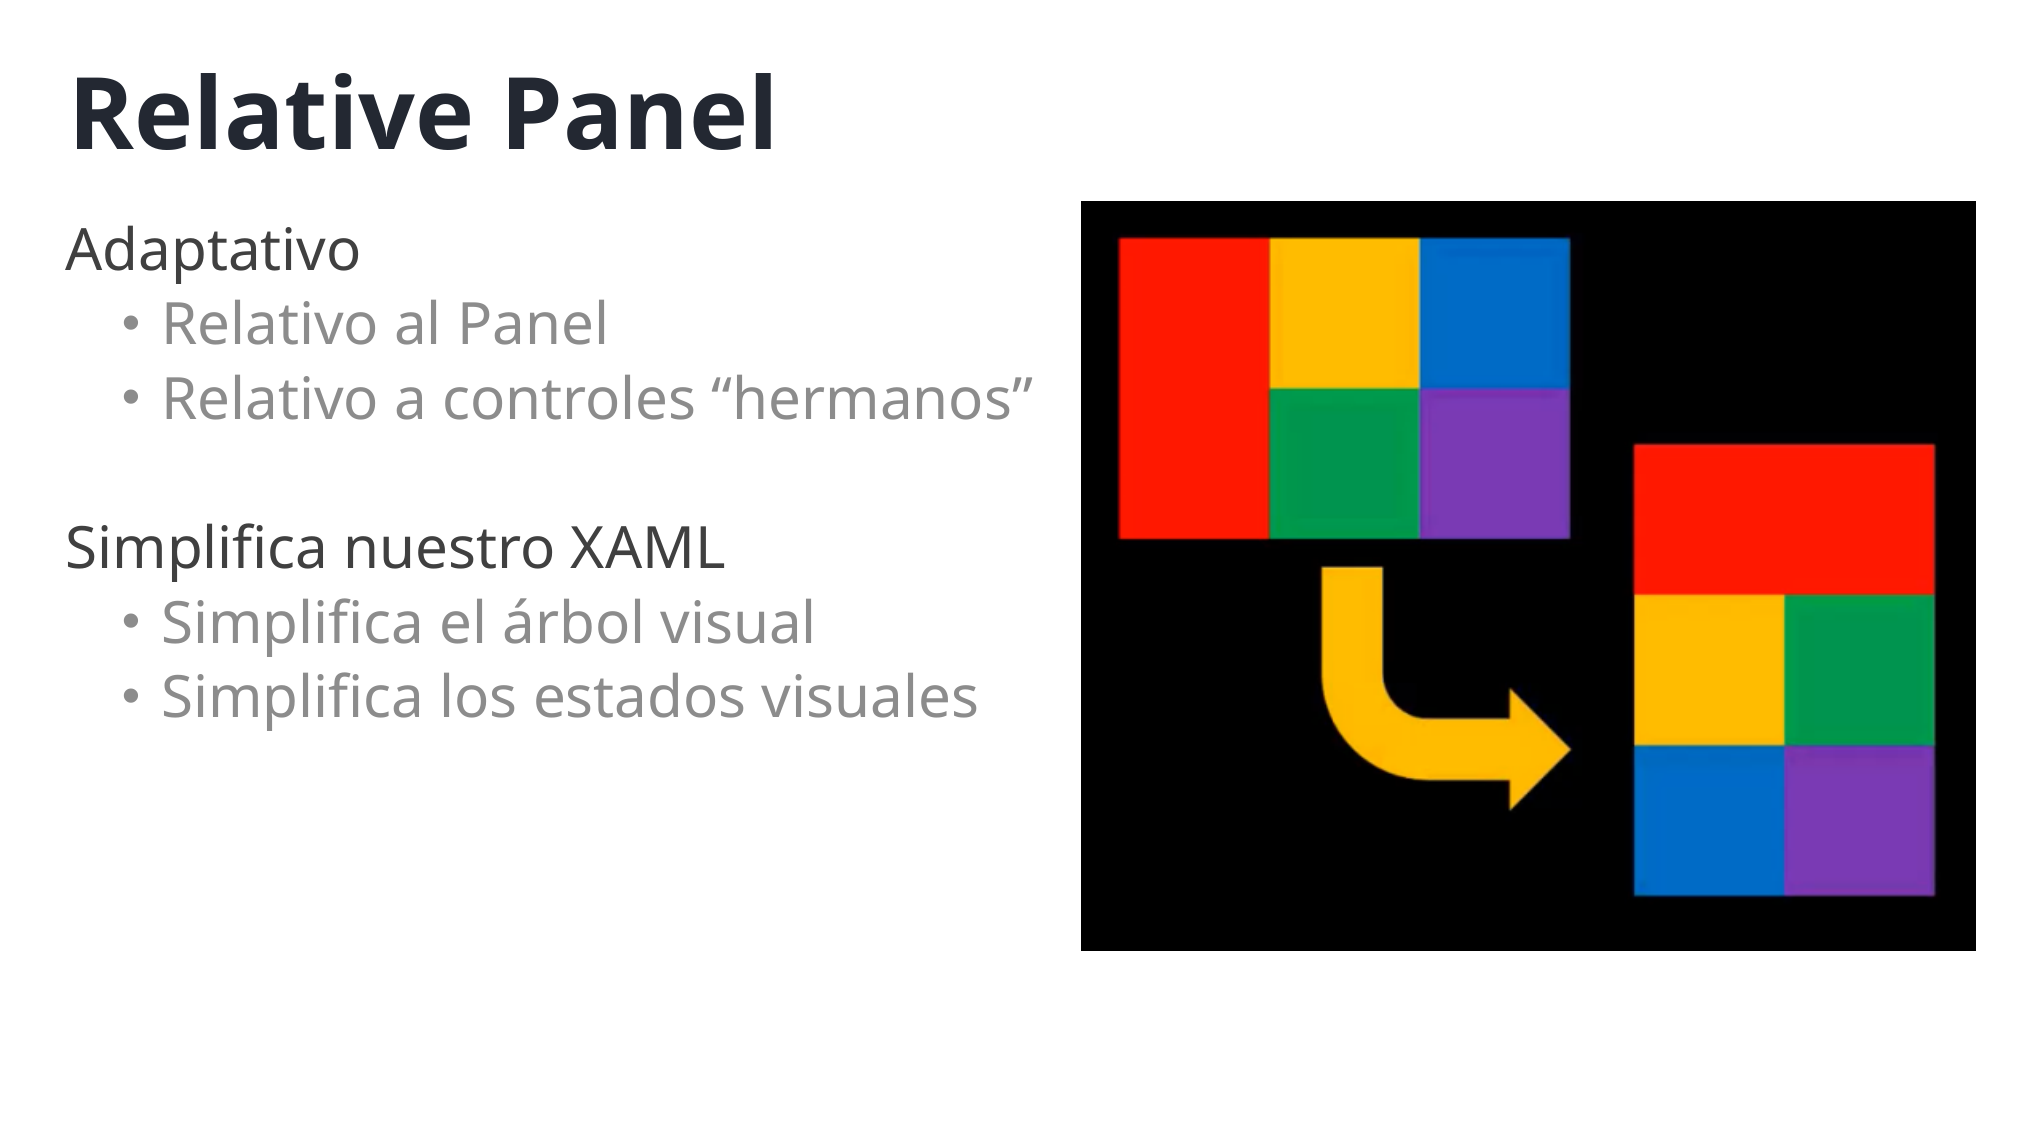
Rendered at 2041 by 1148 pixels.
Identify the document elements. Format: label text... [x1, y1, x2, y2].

title Relative Panel [45, 48, 1996, 199]
list Adaptativo Relativo al Panel Relativo a controles “hermanos” Simplifica nuestro XAML Simplifica el árbol visual Simplifica los estados visuales [43, 201, 2041, 1148]
picture [1081, 201, 1976, 951]
